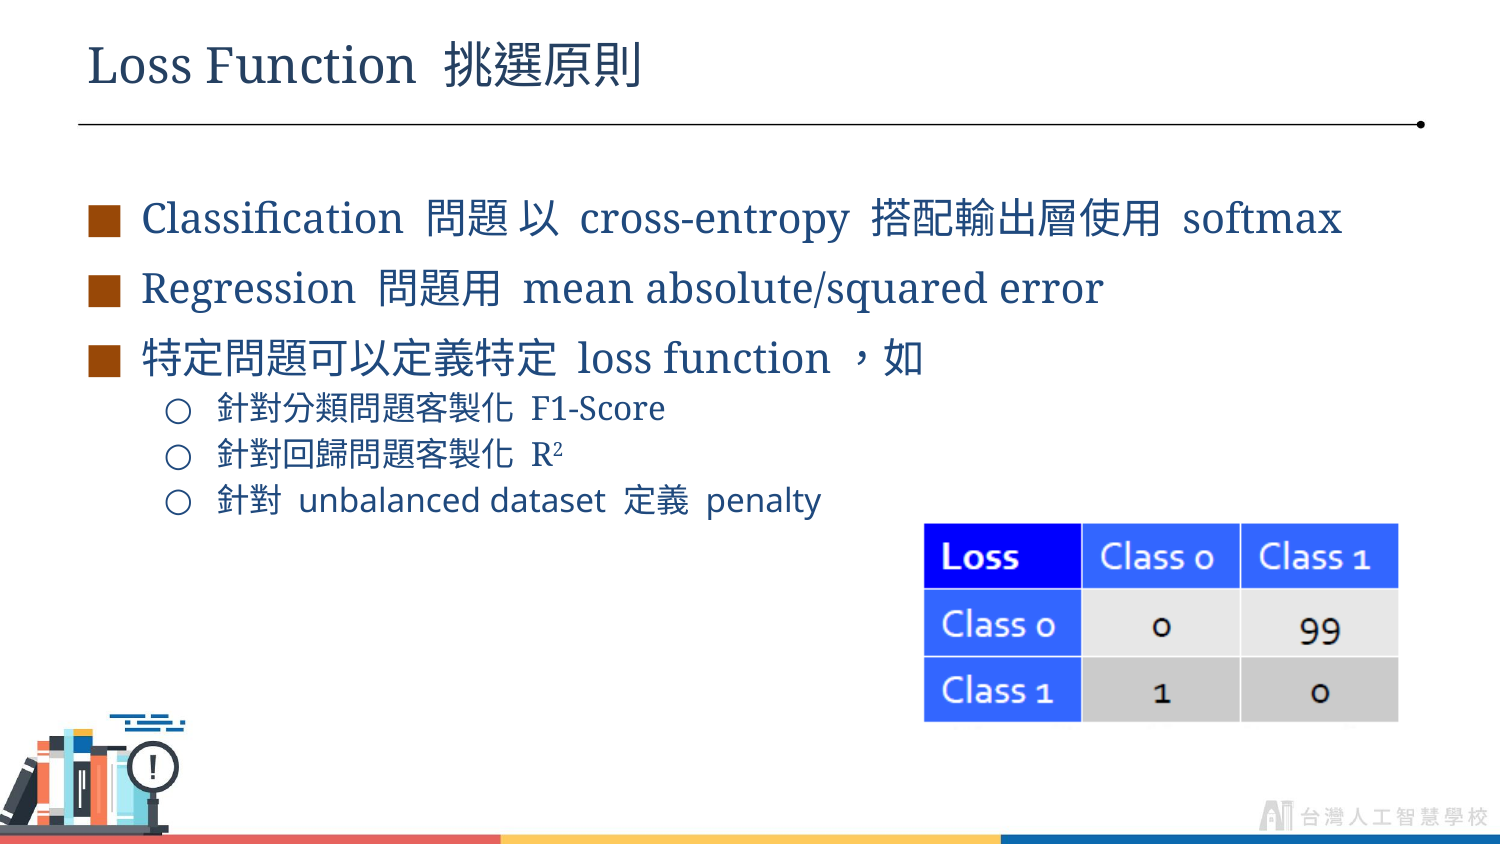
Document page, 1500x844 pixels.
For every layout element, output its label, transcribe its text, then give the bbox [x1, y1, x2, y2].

picture [0, 0, 1500, 844]
list Classification 問題 以 cross-entropy 搭配輸出層使用 softmax Regression 問題用 mean absolute/squared error 特定問題可以定義特定 loss function，如 針對分類問題客製化 F1-Score 針對回歸問題客製化 R2 針對 unbalanced dataset 定義 penalty [51, 168, 1449, 730]
title Loss Function 挑選原則 [72, 18, 1409, 117]
